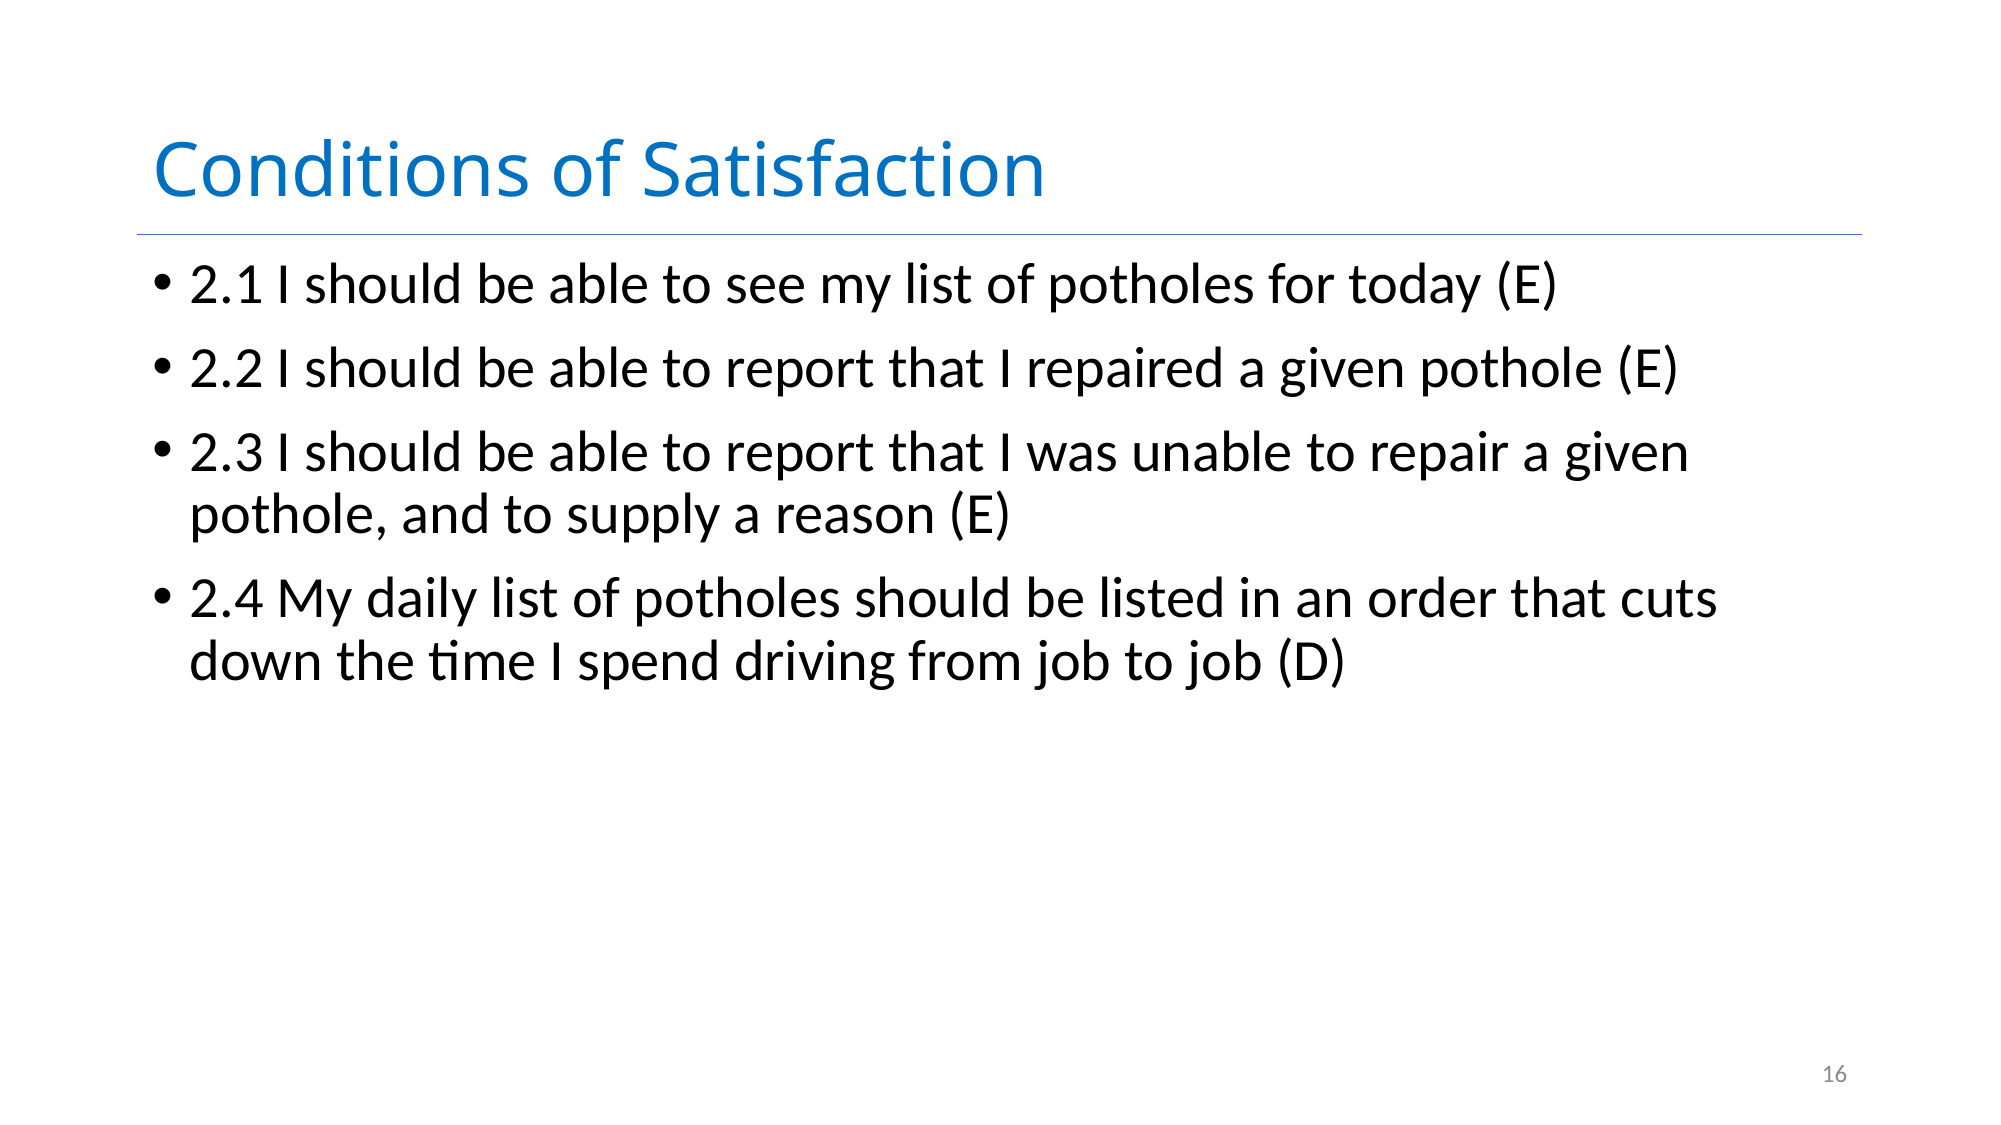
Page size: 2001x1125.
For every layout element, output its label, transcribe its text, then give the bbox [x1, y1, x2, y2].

list 2.1 I should be able to see my list of potholes for today (E) 2.2 I should be able to report that I repaired a given pothole (E) 2.3 I should be able to report that I was unable to repair a given pothole, and to supply a reason (E) 2.4 My daily list of potholes should be listed in an order that cuts down the time I spend driving from job to job (D) [137, 246, 1748, 960]
title Conditions of Satisfaction [137, 3, 1863, 221]
slide_number 16 [1412, 1042, 1863, 1103]
